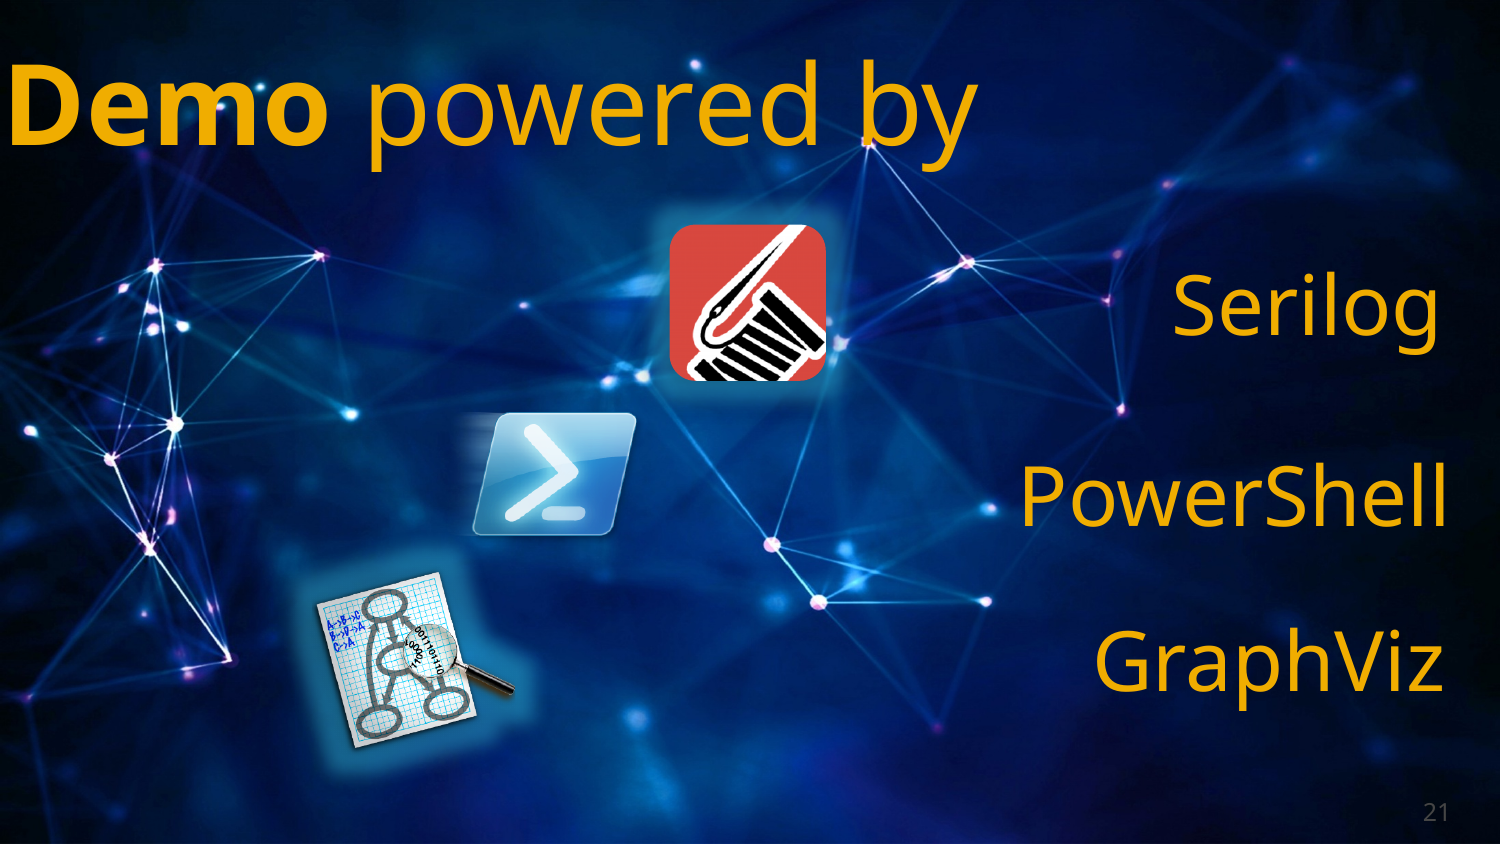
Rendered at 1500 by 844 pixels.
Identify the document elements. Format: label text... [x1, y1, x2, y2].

text_box Serilog [1157, 244, 1459, 360]
text_box PowerShell [1003, 435, 1466, 551]
picture [0, 0, 1500, 844]
slide_number 20 [1345, 796, 1467, 831]
text_box GraphViz [1077, 601, 1461, 716]
text_box Demo powered by [0, 25, 995, 176]
